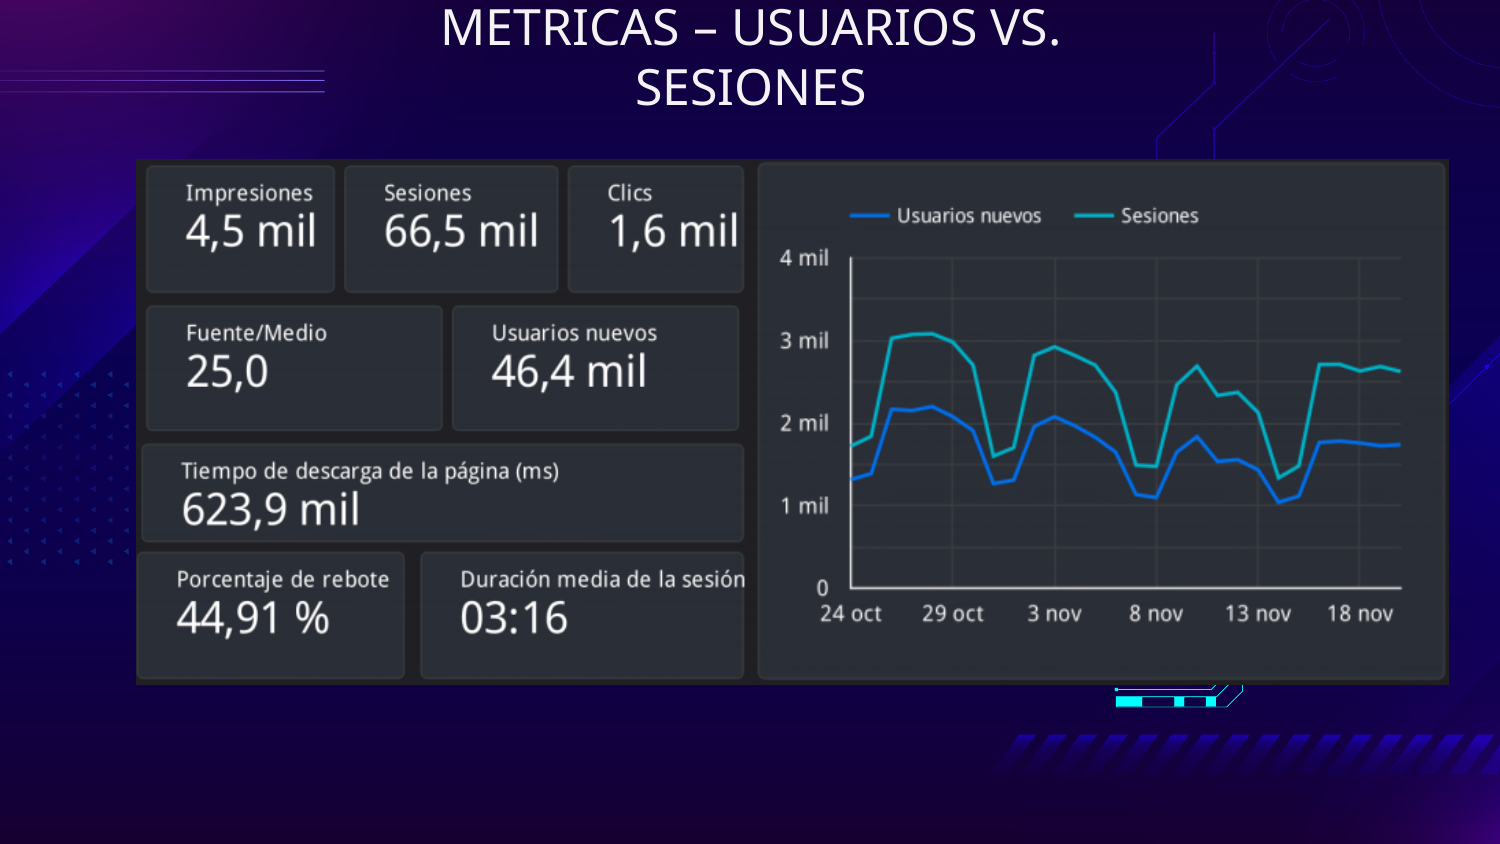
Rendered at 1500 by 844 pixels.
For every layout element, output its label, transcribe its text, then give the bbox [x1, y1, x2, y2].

title METRICAS – USUARIOS VS. SESIONES [386, 0, 1117, 131]
picture [0, 0, 1500, 844]
